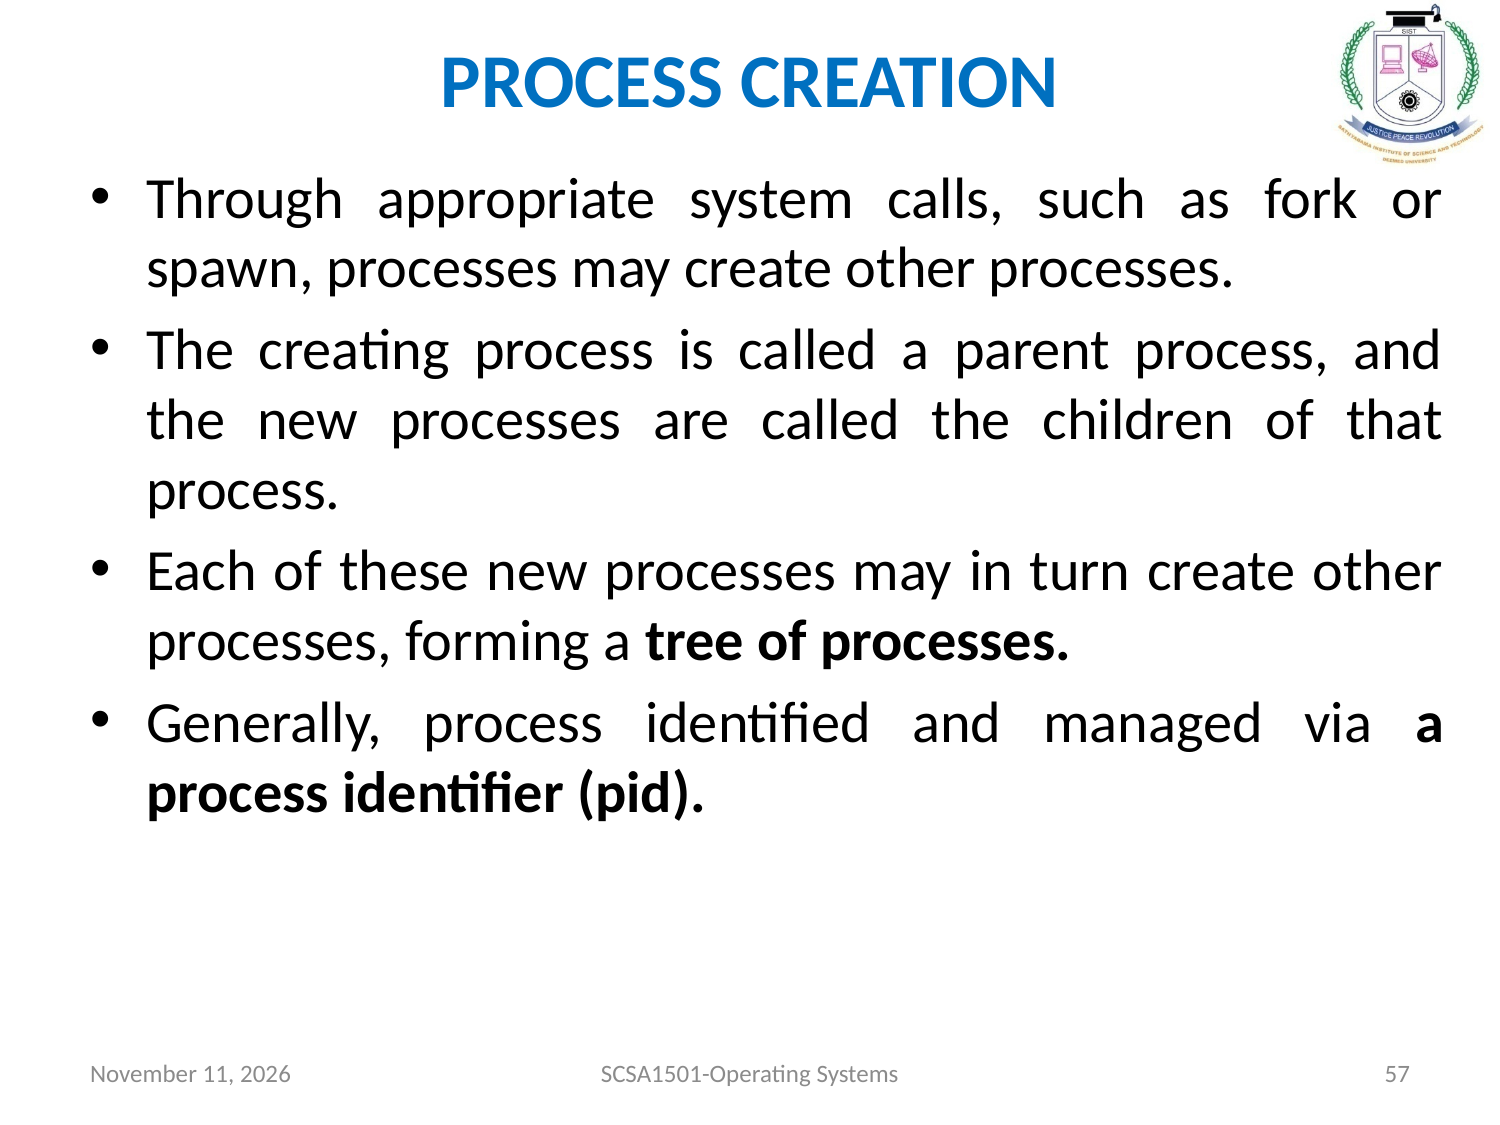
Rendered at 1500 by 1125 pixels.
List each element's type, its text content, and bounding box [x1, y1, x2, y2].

picture [1320, 0, 1500, 180]
list Through appropriate system calls, such as fork or spawn, processes may create other processes. The creating process is called a parent process, and the new processes are called the children of that process. Each of these new processes may in turn create other processes, forming a tree of processes. Generally, process identified and managed via a process identifier (pid). [75, 152, 1459, 1035]
slide_number 57 [1074, 1042, 1425, 1103]
footer SCSA1501-Operating Systems [512, 1042, 988, 1103]
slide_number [75, 1042, 425, 1103]
title PROCESS CREATION [75, 23, 1425, 131]
